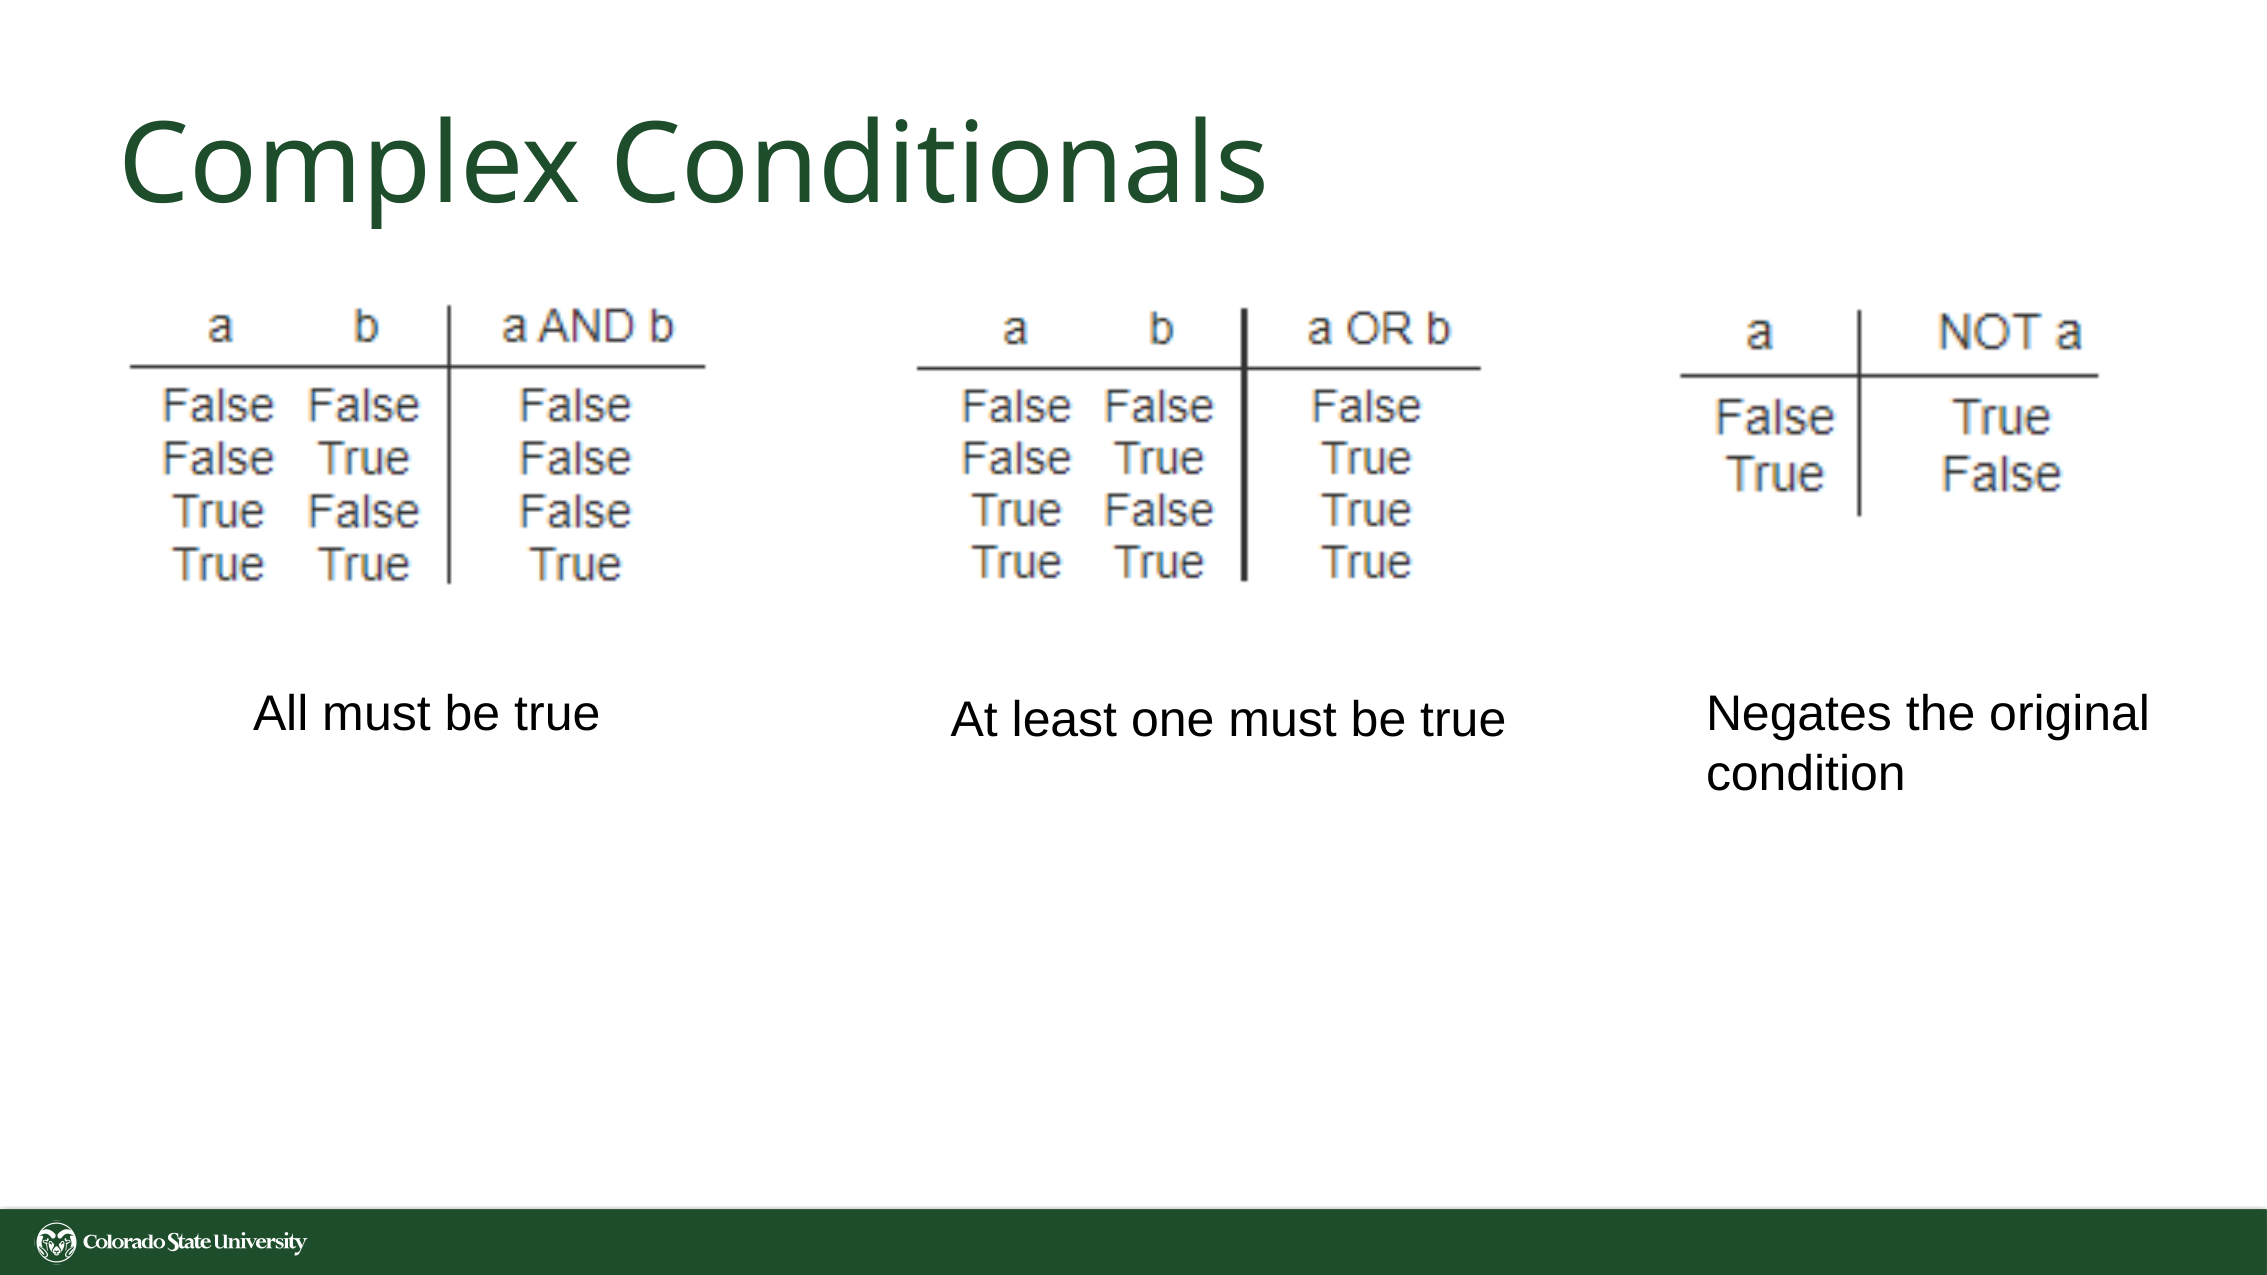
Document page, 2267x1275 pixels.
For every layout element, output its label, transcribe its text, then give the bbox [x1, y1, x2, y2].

picture [24, 1209, 319, 1275]
picture [75, 290, 756, 638]
text_box All must be true [154, 673, 616, 748]
text_box Negates the original condition [1607, 673, 2267, 808]
text_box At least one must be true [852, 679, 1522, 755]
picture [1657, 290, 2135, 553]
picture [902, 290, 1512, 618]
title Complex Conditionals [103, 73, 2164, 241]
